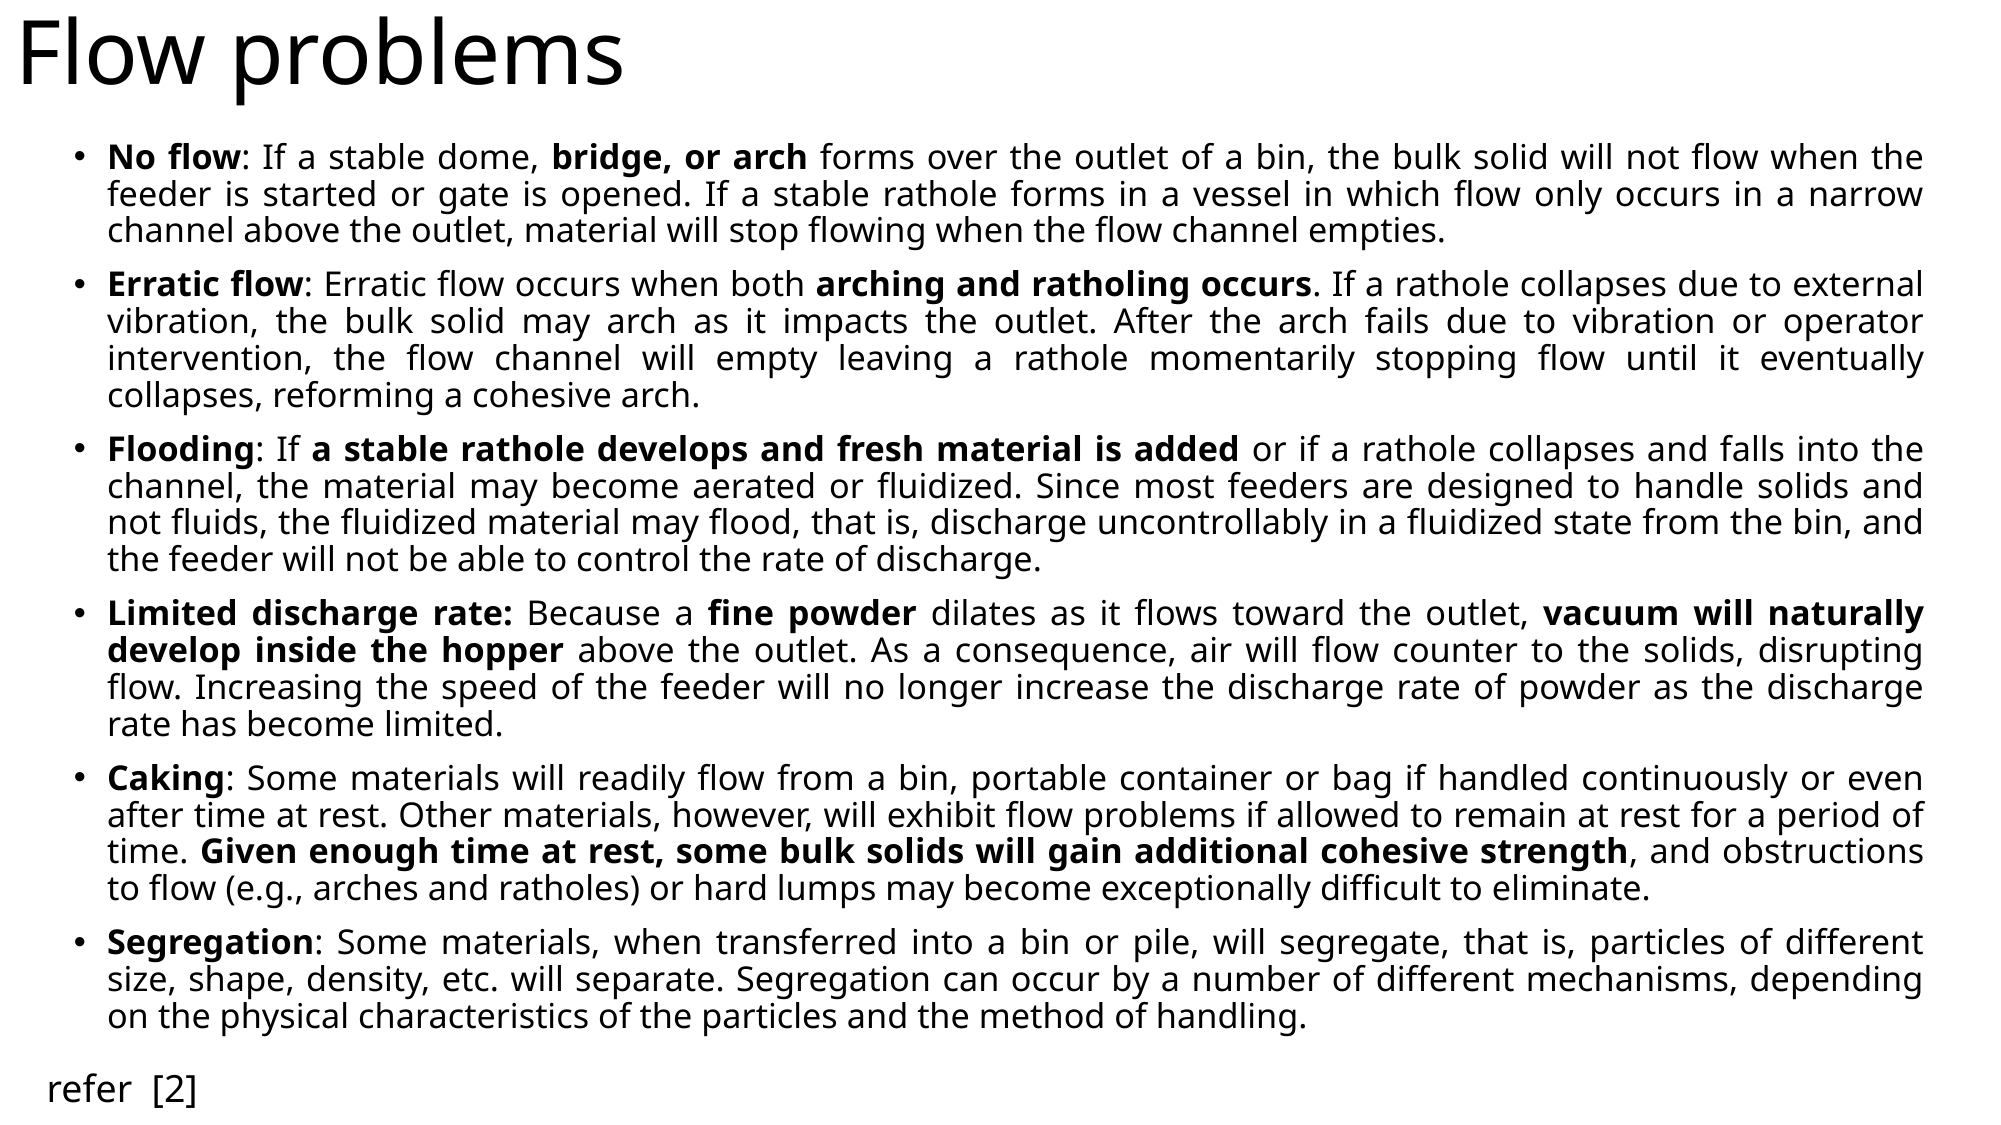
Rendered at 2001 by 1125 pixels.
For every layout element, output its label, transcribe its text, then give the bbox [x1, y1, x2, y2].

title Flow problems [0, 0, 1725, 112]
list No flow: If a stable dome, bridge, or arch forms over the outlet of a bin, the bulk solid will not flow when the feeder is started or gate is opened. If a stable rathole forms in a vessel in which flow only occurs in a narrow channel above the outlet, material will stop flowing when the flow channel empties. Erratic flow: Erratic flow occurs when both arching and ratholing occurs. If a rathole collapses due to external vibration, the bulk solid may arch as it impacts the outlet. After the arch fails due to vibration or operator intervention, the flow channel will empty leaving a rathole momentarily stopping flow until it eventually collapses, reforming a cohesive arch. Flooding: If a stable rathole develops and fresh material is added or if a rathole collapses and falls into the channel, the material may become aerated or fluidized. Since most feeders are designed to handle solids and not fluids, the fluidized material may flood, that is, discharge uncontrollably in a fluidized state from the bin, and the feeder will not be able to control the rate of discharge. Limited discharge rate: Because a fine powder dilates as it flows toward the outlet, vacuum will naturally develop inside the hopper above the outlet. As a consequence, air will flow counter to the solids, disrupting flow. Increasing the speed of the feeder will no longer increase the discharge rate of powder as the discharge rate has become limited. Caking: Some materials will readily flow from a bin, portable container or bag if handled continuously or even after time at rest. Other materials, however, will exhibit flow problems if allowed to remain at rest for a period of time. Given enough time at rest, some bulk solids will gain additional cohesive strength, and obstructions to flow (e.g., arches and ratholes) or hard lumps may become exceptionally difficult to eliminate. Segregation: Some materials, when transferred into a bin or pile, will segregate, that is, particles of different size, shape, density, etc. will separate. Segregation can occur by a number of different mechanisms, depending on the physical characteristics of the particles and the method of handling. [58, 132, 1940, 1054]
text_box refer [2] [31, 1057, 258, 1118]
